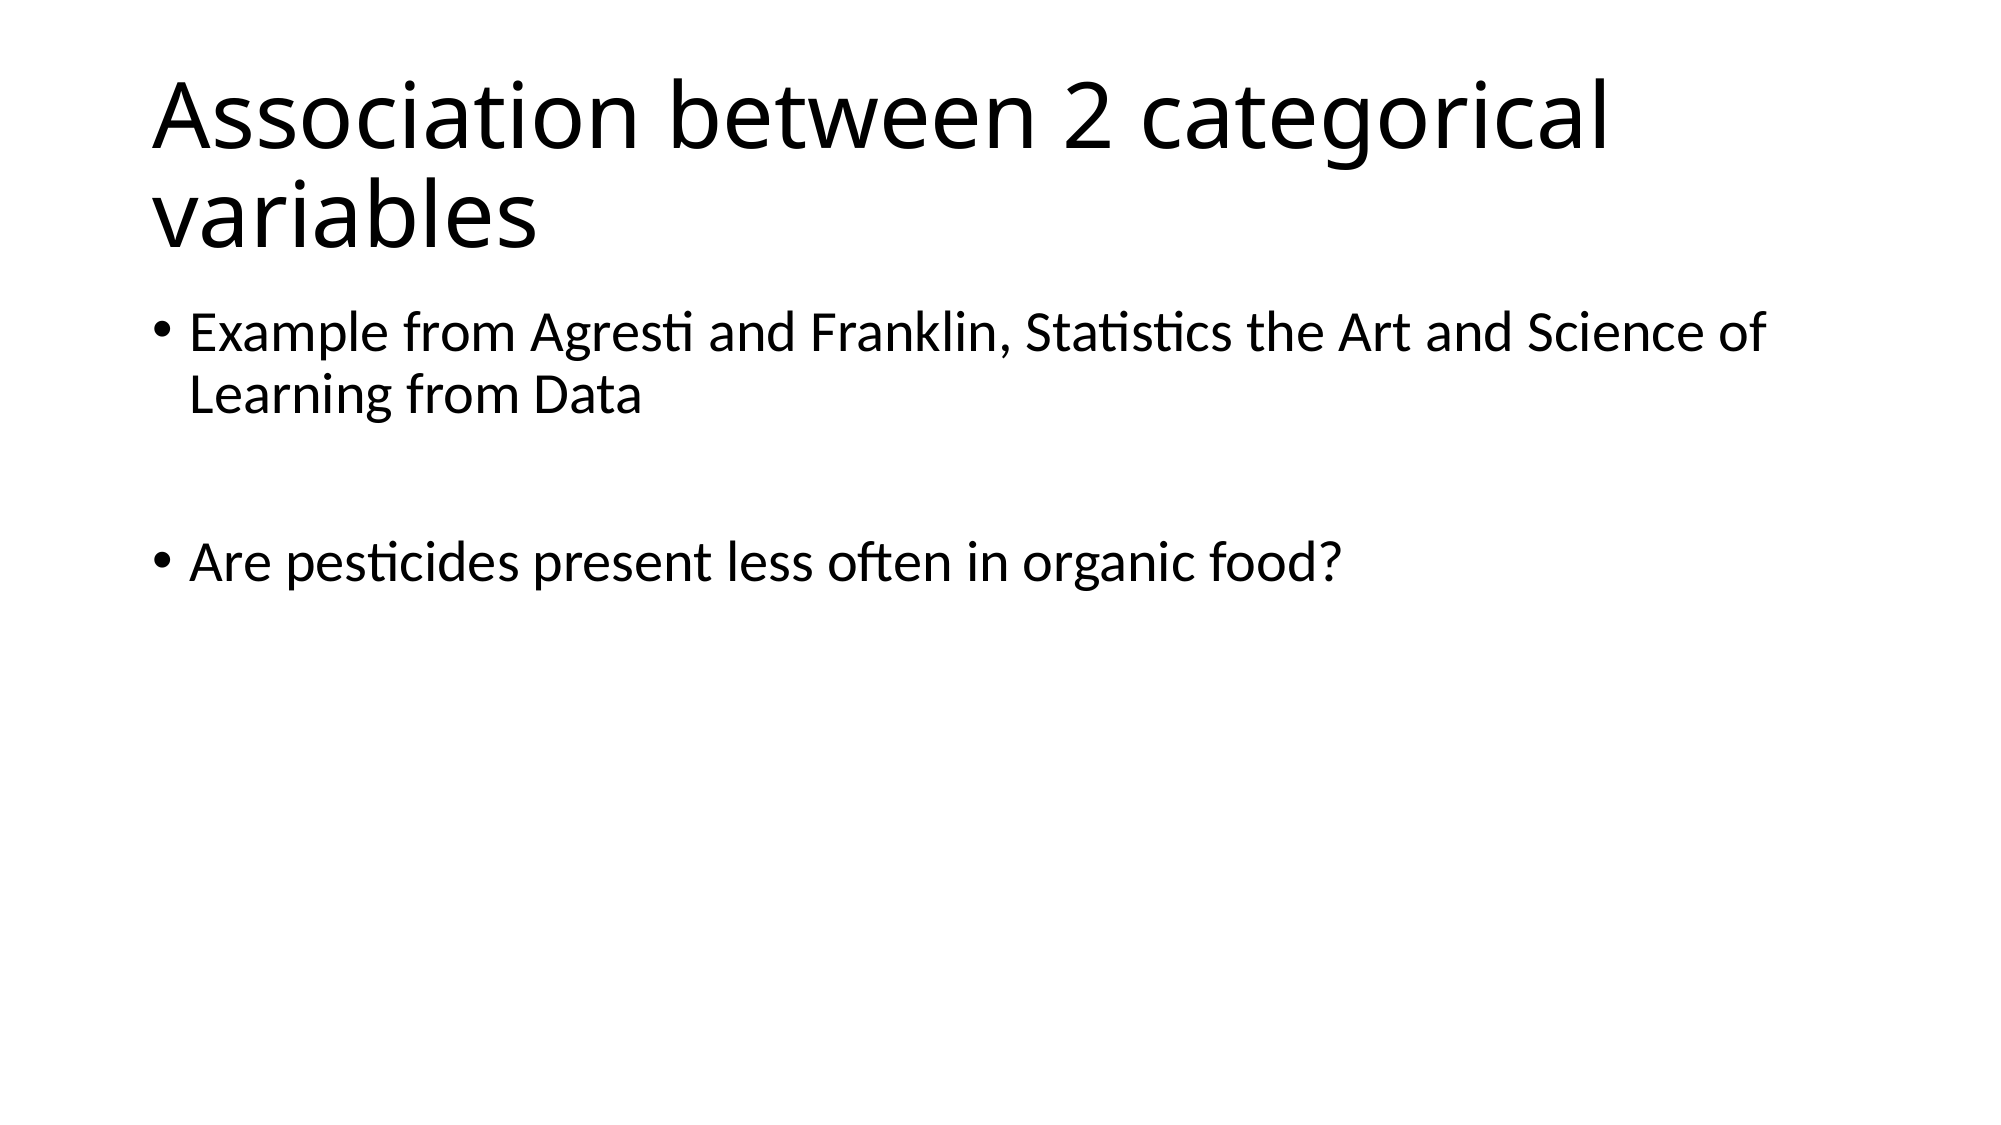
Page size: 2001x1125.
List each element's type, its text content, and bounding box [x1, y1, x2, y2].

list Example from Agresti and Franklin, Statistics the Art and Science of Learning from Data Are pesticides present less often in organic food? [137, 293, 1863, 1007]
title Association between 2 categorical variables [137, 59, 1863, 278]
